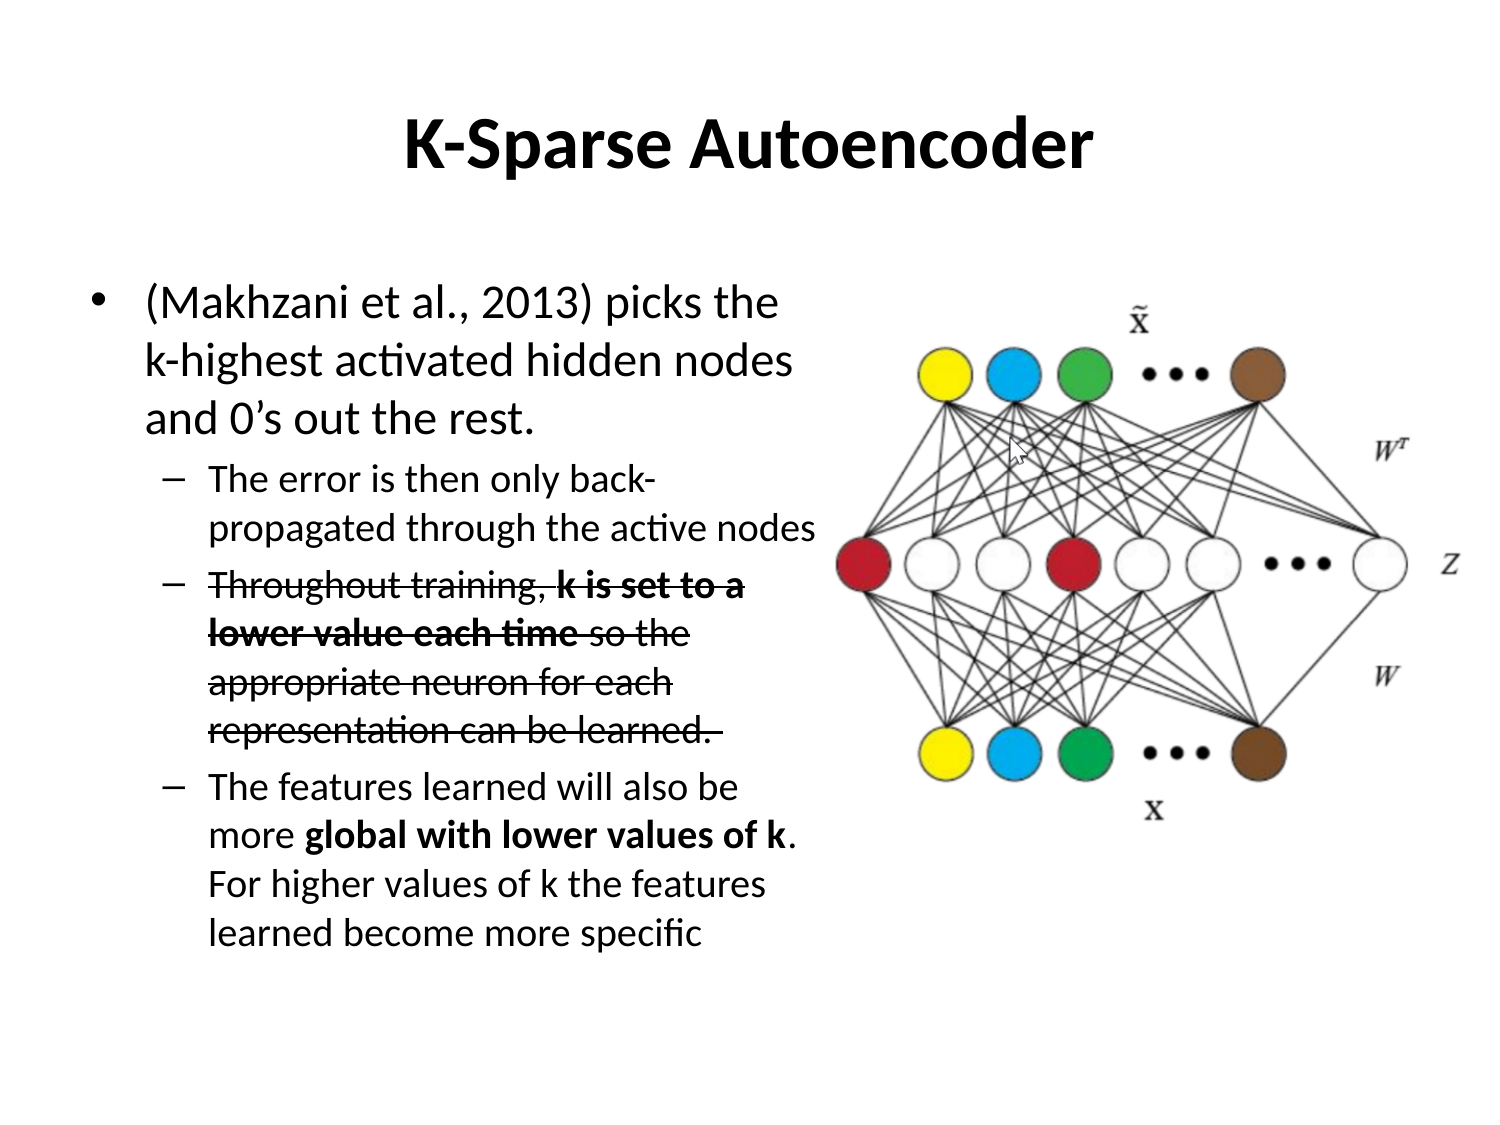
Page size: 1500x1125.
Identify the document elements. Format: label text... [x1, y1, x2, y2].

list (Makhzani et al., 2013) picks the k-highest activated hidden nodes and 0’s out the rest. The error is then only back-propagated through the active nodes Throughout training, k is set to a lower value each time so the appropriate neuron for each representation can be learned. The features learned will also be more global with lower values of k. For higher values of k the features learned become more specific [75, 262, 833, 1005]
title K-Sparse Autoencoder [75, 45, 1425, 233]
picture [832, 278, 1479, 831]
